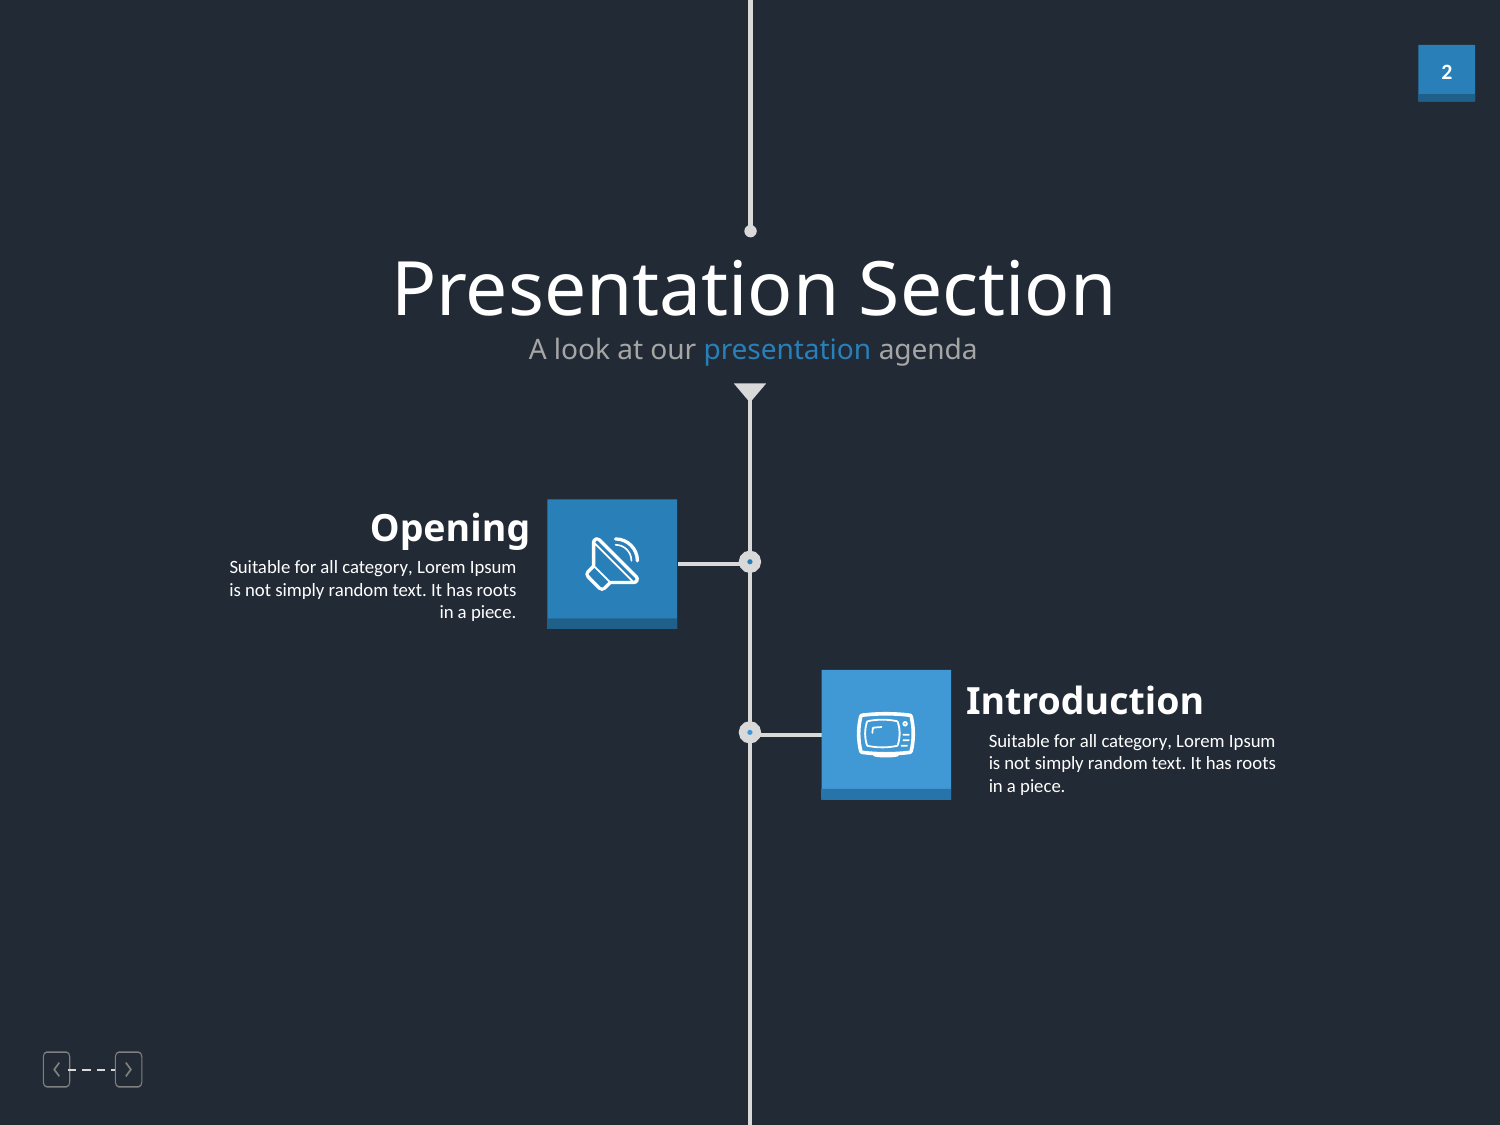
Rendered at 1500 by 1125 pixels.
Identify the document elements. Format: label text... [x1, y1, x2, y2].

text_box Suitable for all category, Lorem Ipsum is not simply random text. It has roots in a piece. [209, 547, 531, 630]
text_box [856, 711, 916, 758]
text_box [820, 788, 952, 801]
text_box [584, 537, 640, 591]
text_box [546, 617, 678, 630]
text_box Presentation Section [376, 233, 1132, 339]
text_box [546, 498, 678, 617]
text_box [741, 553, 758, 570]
text_box [820, 669, 952, 788]
text_box Opening [355, 496, 546, 556]
text_box Introduction [951, 669, 1220, 730]
text_box [741, 724, 758, 740]
text_box Suitable for all category, Lorem Ipsum is not simply random text. It has roots in a piece. [973, 721, 1296, 804]
text_box [731, 382, 769, 403]
text_box A look at our presentation agenda [514, 339, 993, 373]
